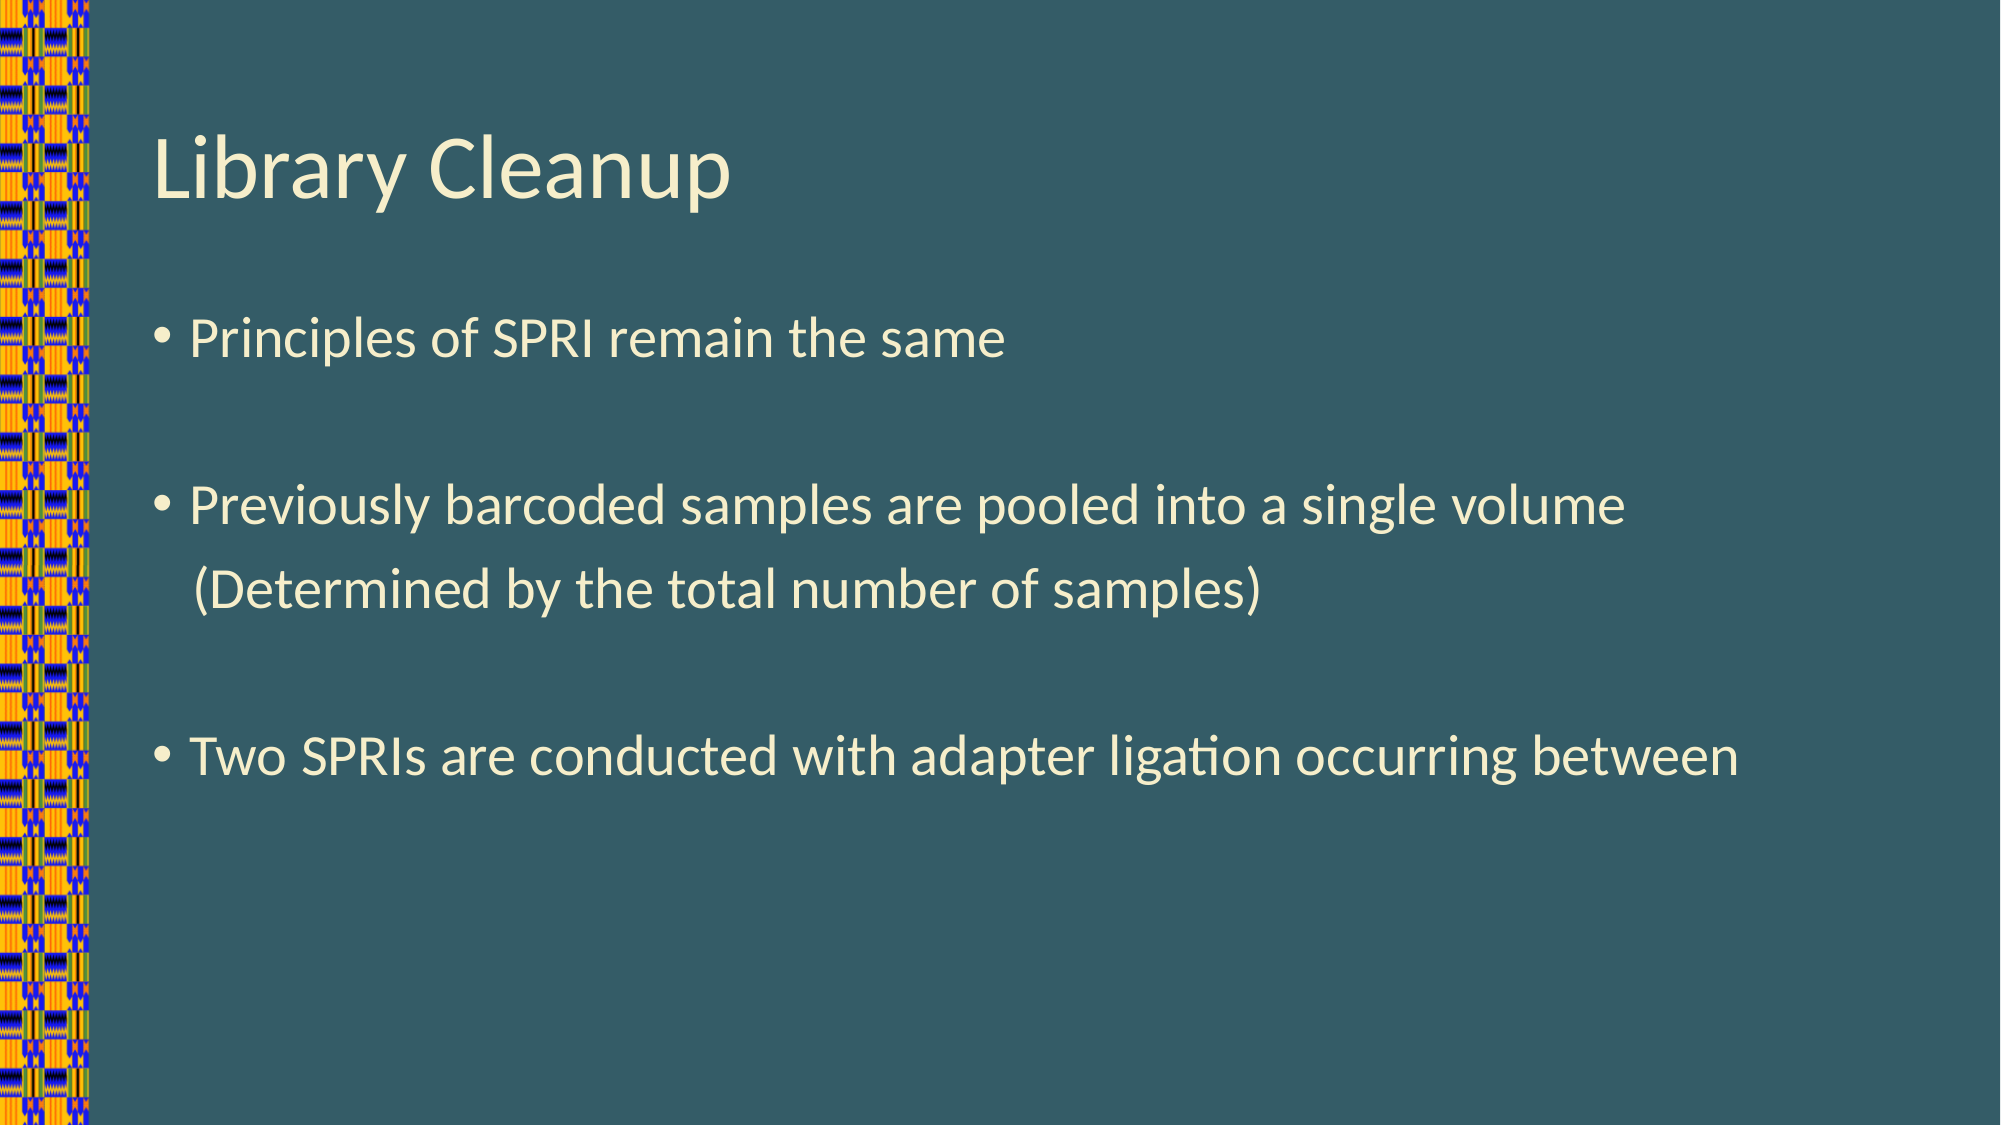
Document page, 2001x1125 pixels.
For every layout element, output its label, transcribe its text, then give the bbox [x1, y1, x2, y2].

title Library Cleanup [137, 59, 1863, 278]
list Principles of SPRI remain the same Previously barcoded samples are pooled into a single volume (Determined by the total number of samples) Two SPRIs are conducted with adapter ligation occurring between [137, 299, 1958, 1014]
picture [0, 0, 2001, 1125]
